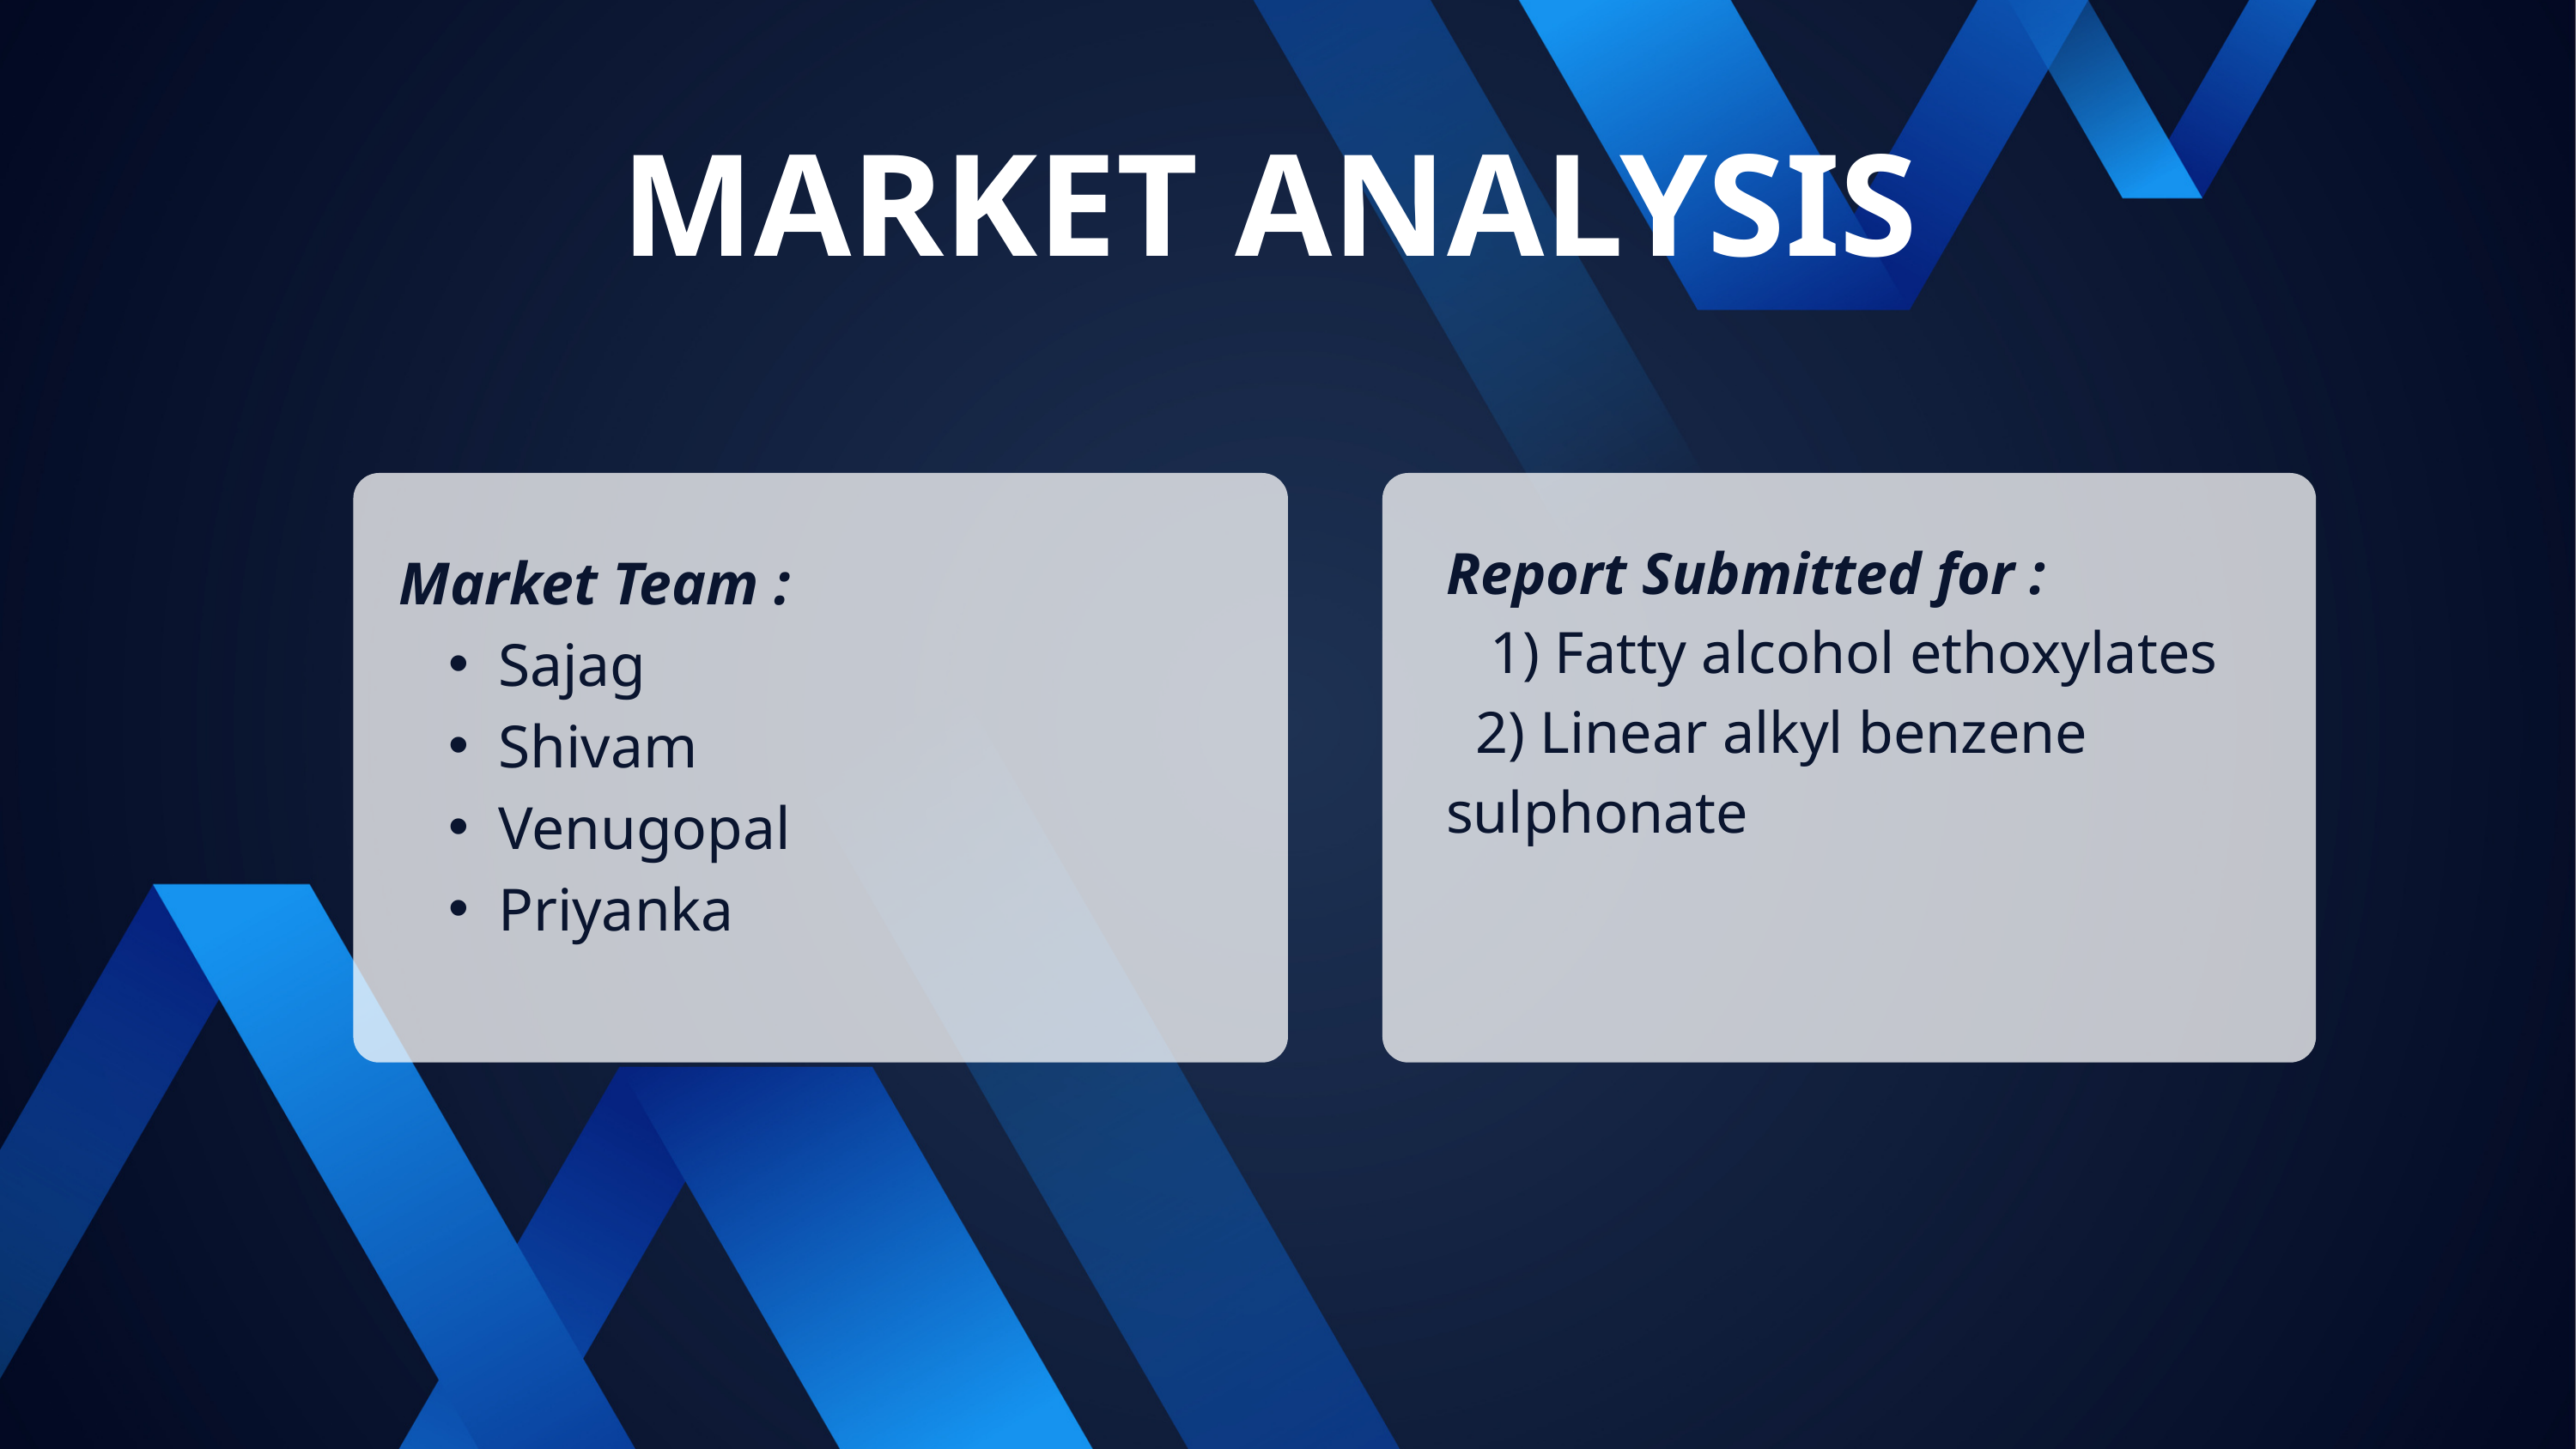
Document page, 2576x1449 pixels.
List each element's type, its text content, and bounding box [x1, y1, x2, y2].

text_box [353, 472, 1289, 1063]
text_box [1382, 472, 2317, 1063]
text_box [0, 0, 2576, 1449]
text_box MARKET ANALYSIS [353, 87, 2223, 285]
